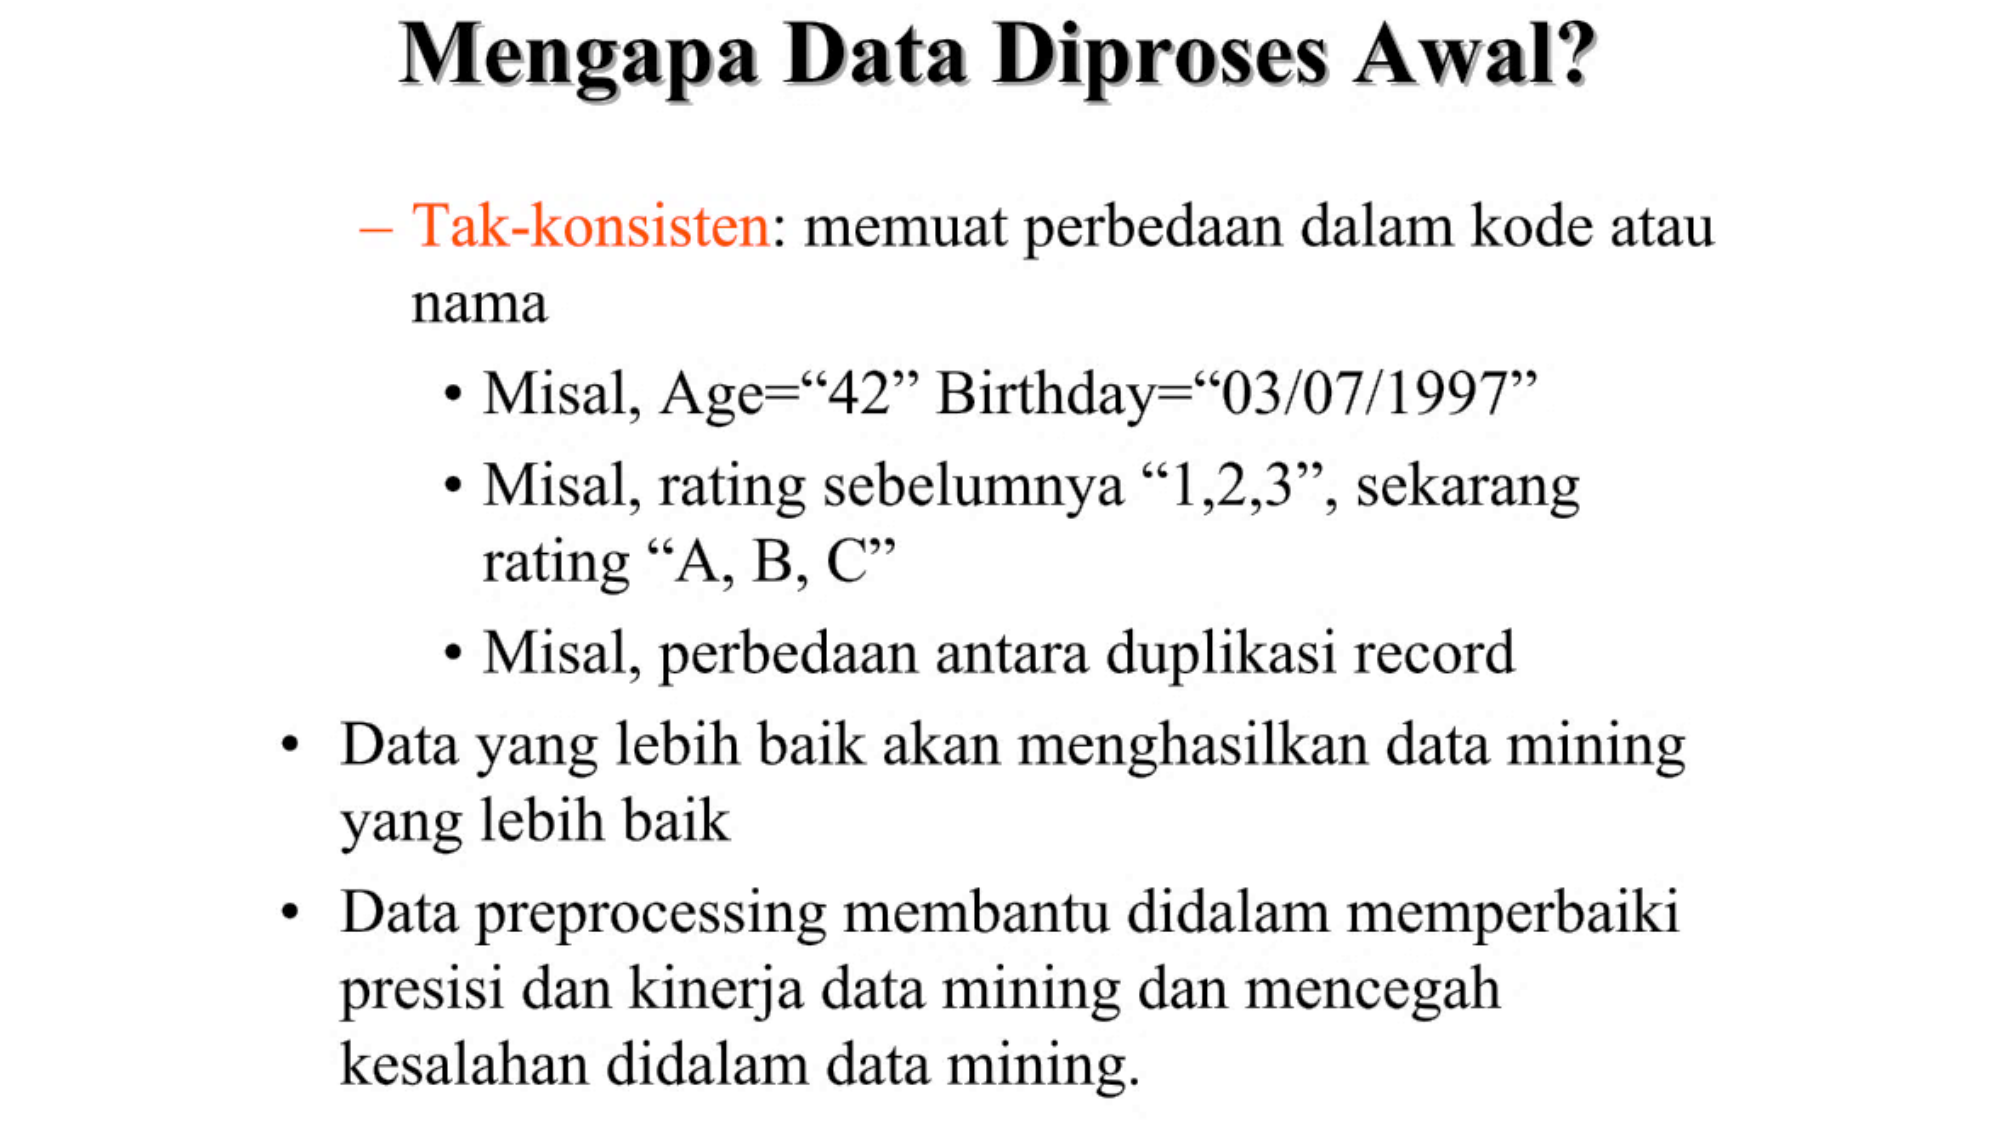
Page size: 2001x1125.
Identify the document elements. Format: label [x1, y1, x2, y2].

picture [265, 0, 1735, 1125]
